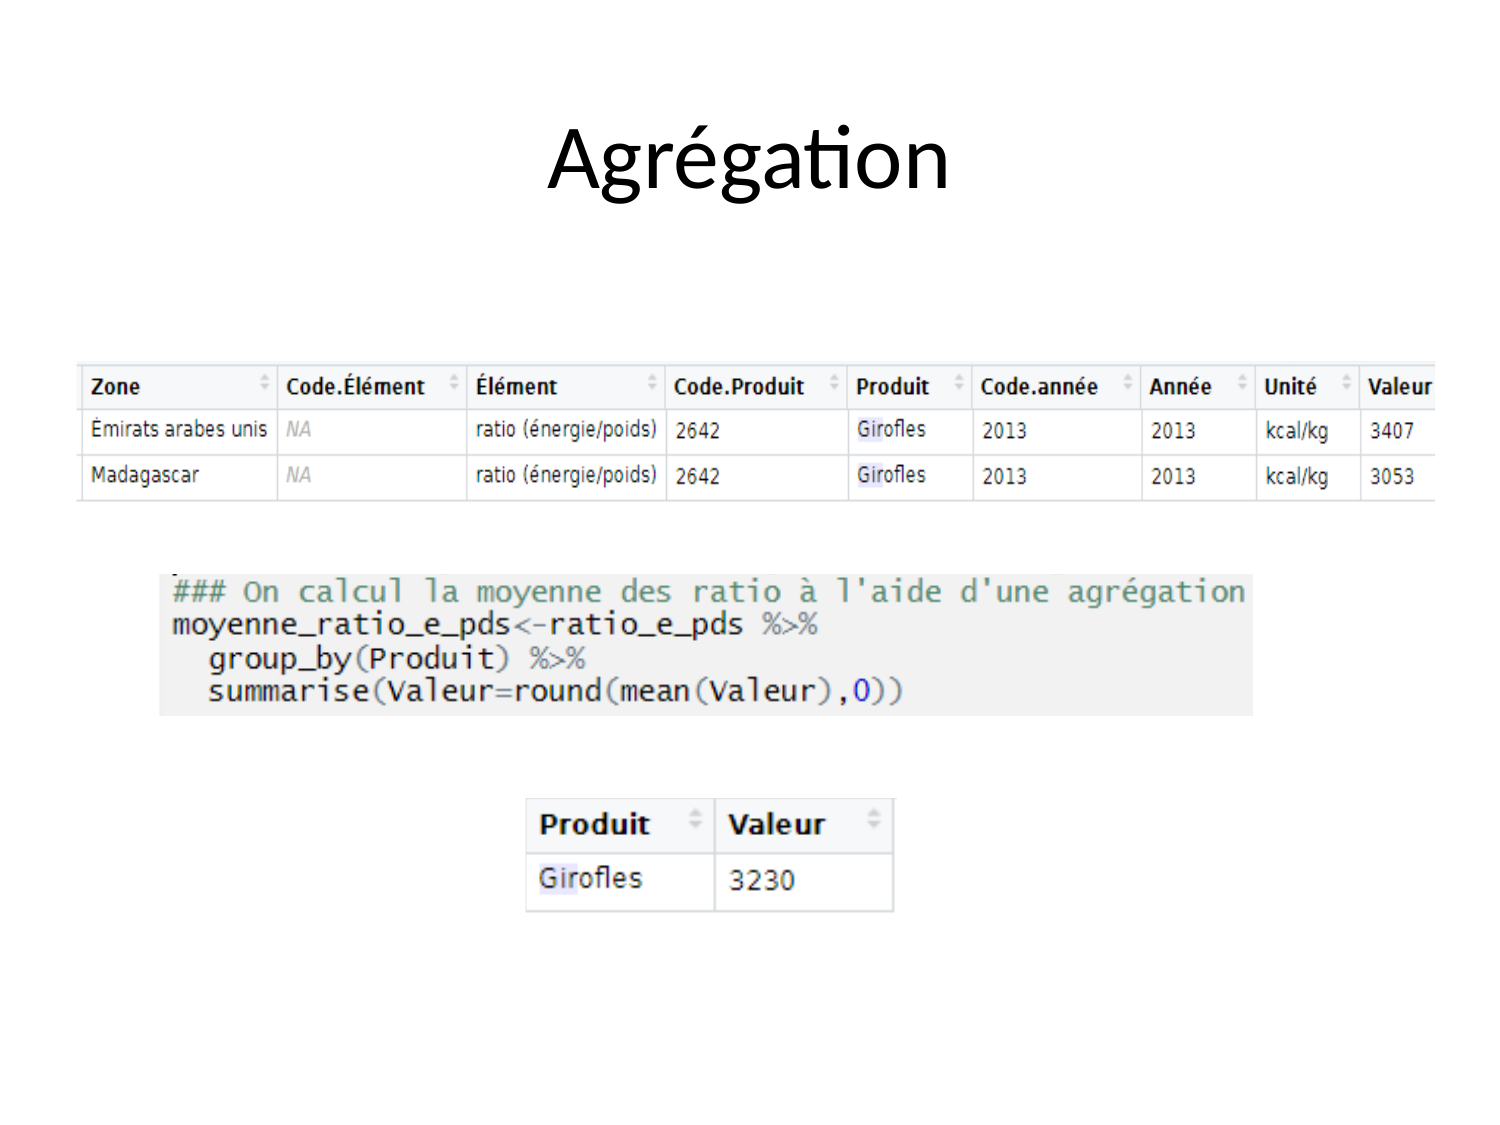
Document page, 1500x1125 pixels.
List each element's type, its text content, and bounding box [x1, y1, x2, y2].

picture [159, 573, 1254, 717]
title Agrégation [112, 30, 1388, 243]
picture [525, 798, 897, 917]
subtitle [53, 243, 1436, 1059]
picture [76, 361, 1436, 516]
